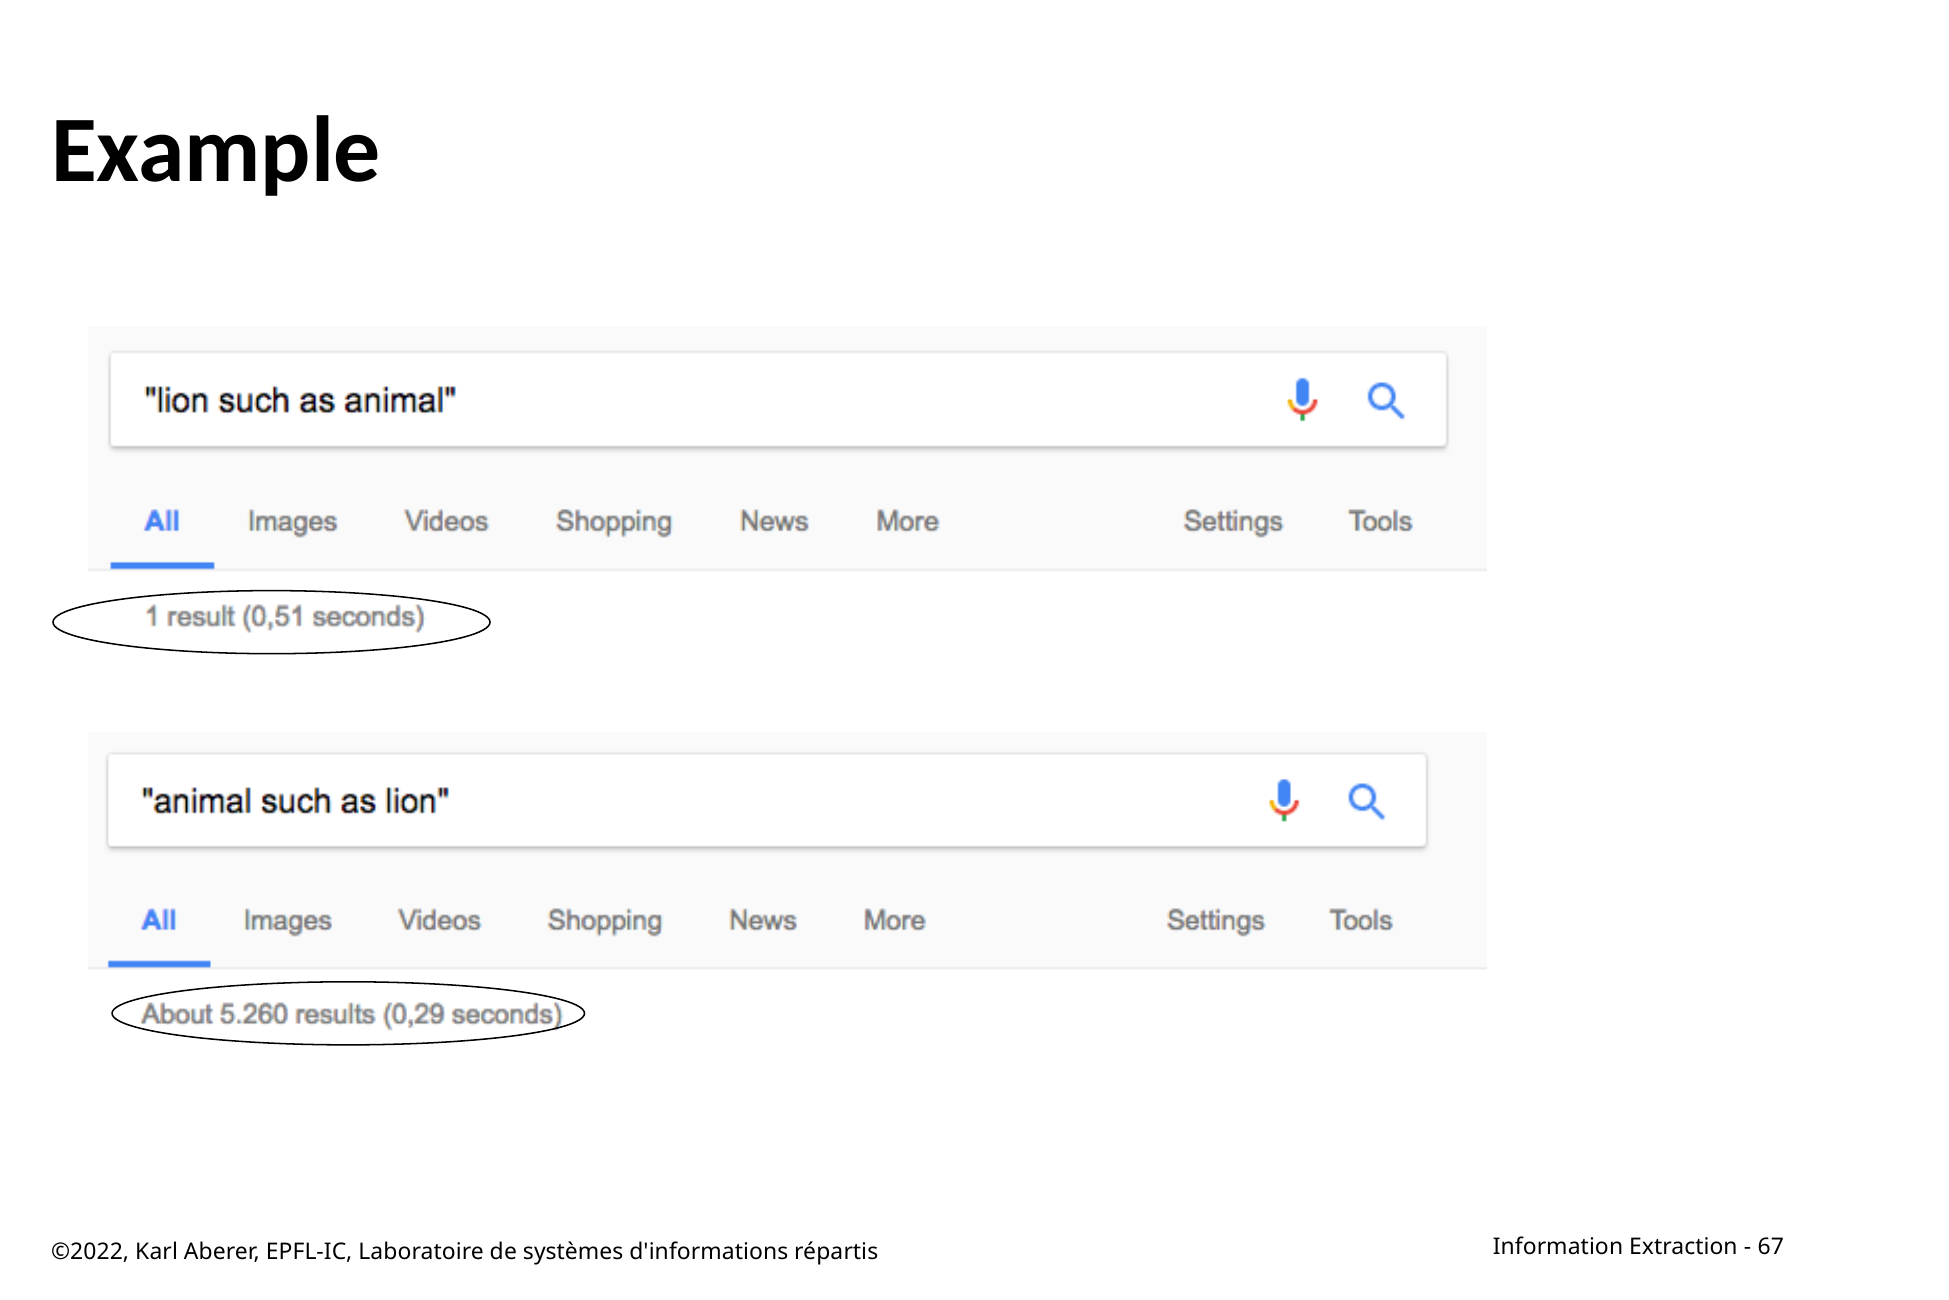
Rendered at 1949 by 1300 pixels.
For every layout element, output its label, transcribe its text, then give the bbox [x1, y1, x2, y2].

picture [88, 732, 1487, 1071]
text_box [52, 606, 83, 639]
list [88, 326, 1487, 654]
footer ©2022, Karl Aberer, EPFL-IC, Laboratoire de systèmes d'informations répartis [32, 1227, 1284, 1271]
title Example [32, 57, 1803, 232]
